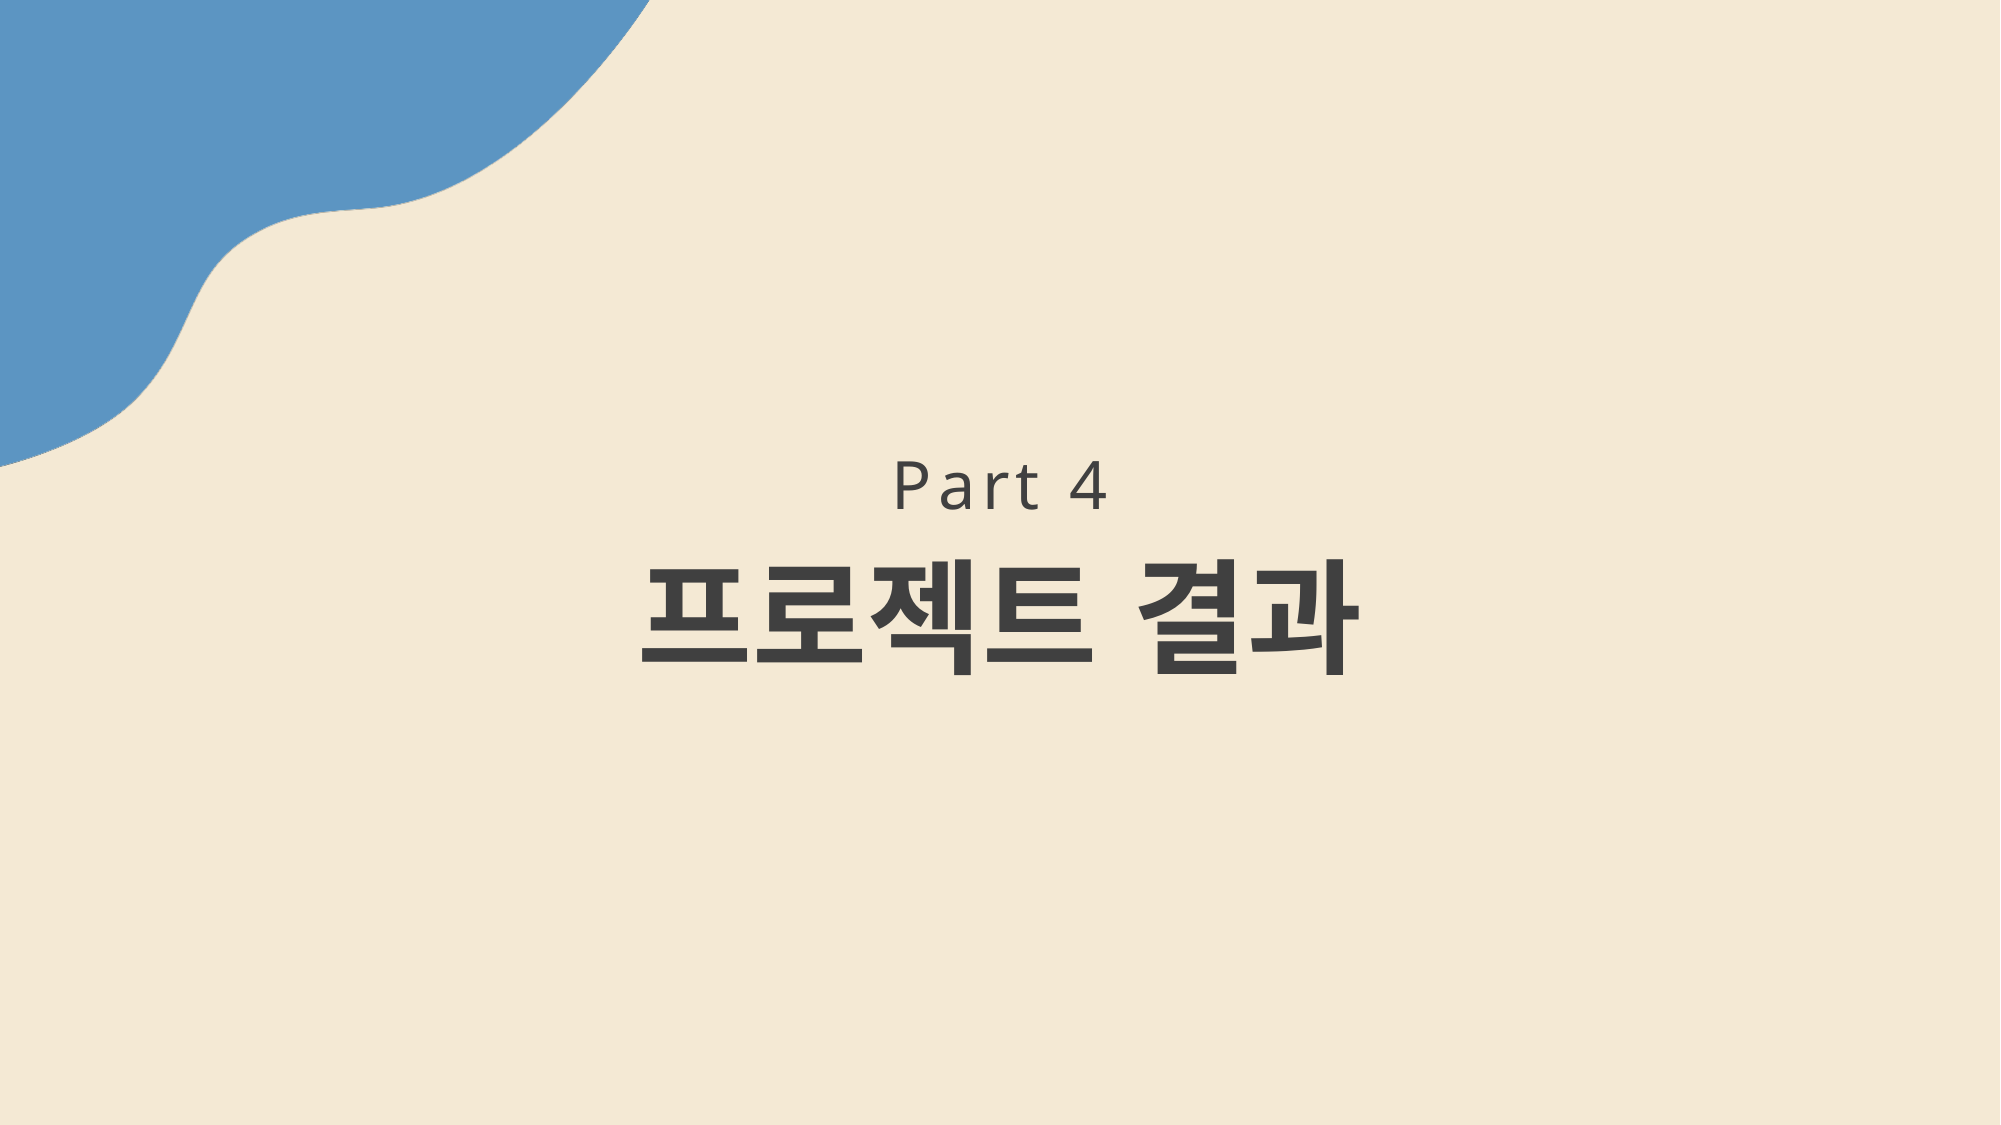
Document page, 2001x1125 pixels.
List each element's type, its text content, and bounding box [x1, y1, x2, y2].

picture [0, 0, 744, 750]
text_box 프로젝트 결과 [744, 531, 1378, 697]
text_box Part 4 [876, 435, 1123, 531]
